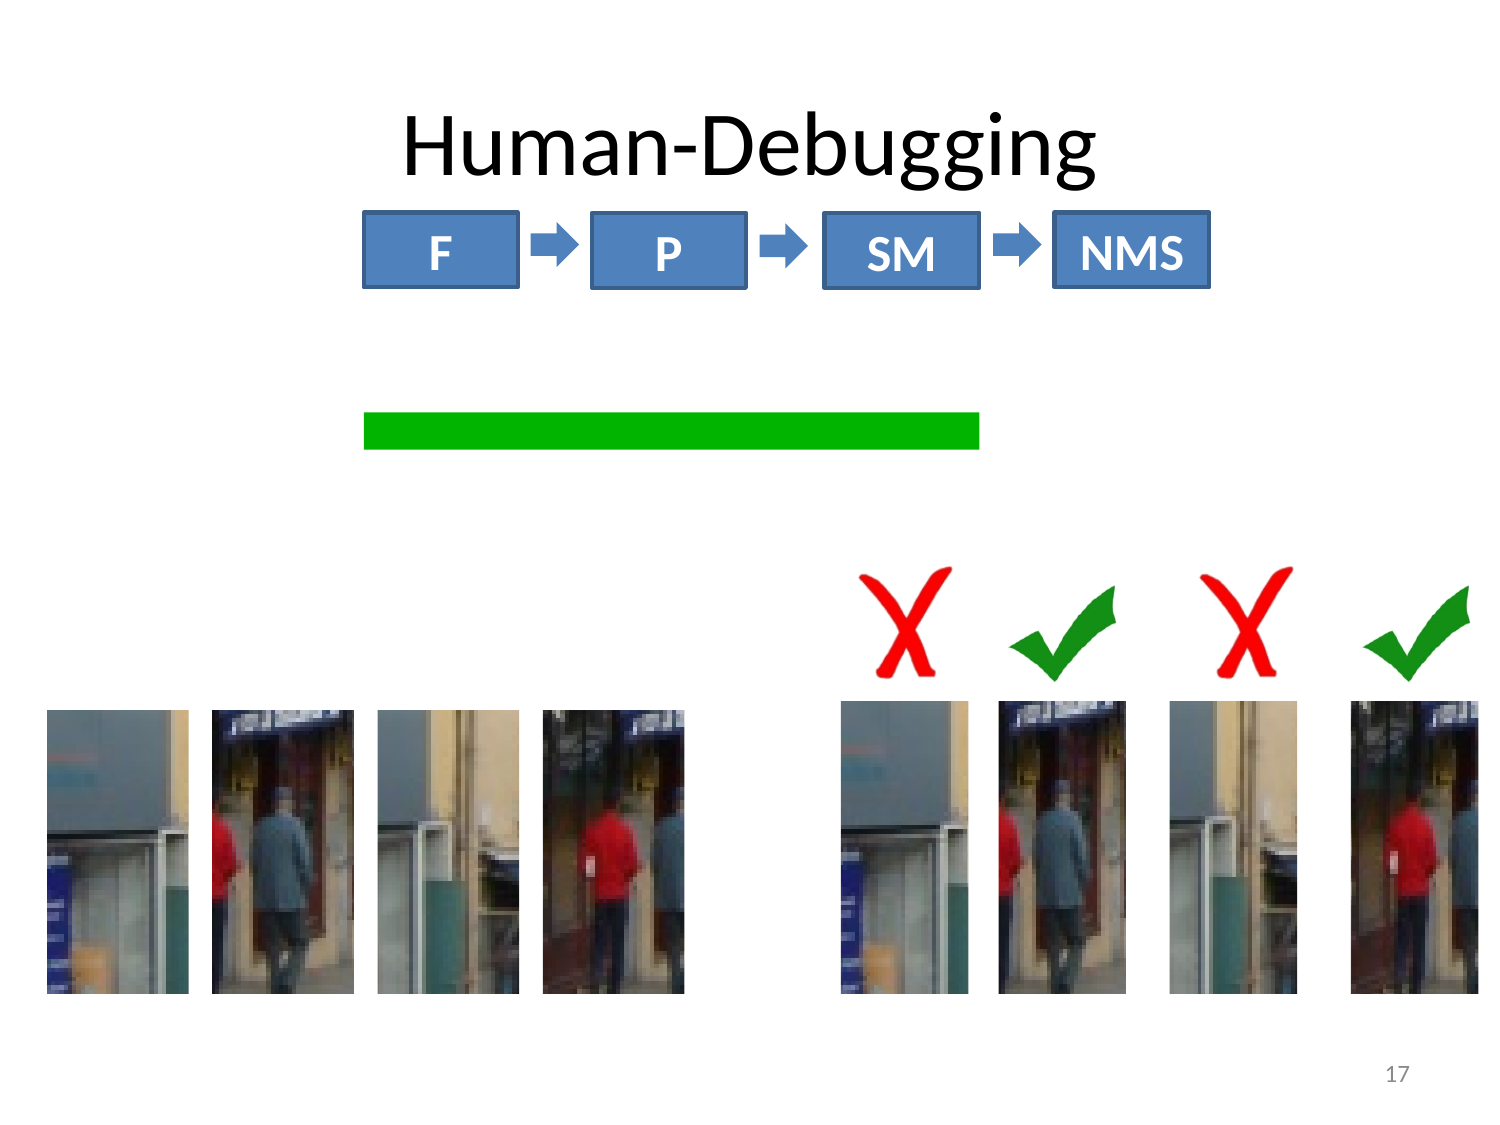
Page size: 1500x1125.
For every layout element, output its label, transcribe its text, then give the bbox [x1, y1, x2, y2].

text_box [757, 221, 811, 271]
text_box [991, 220, 1044, 269]
text_box SM [822, 211, 981, 290]
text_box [46, 709, 685, 994]
text_box [362, 410, 981, 452]
text_box P [590, 211, 748, 290]
text_box NMS [1052, 210, 1211, 289]
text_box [840, 565, 1479, 994]
slide_number 17 [1074, 1042, 1425, 1103]
title Human-Debugging [75, 45, 1425, 233]
text_box [528, 220, 582, 269]
text_box F [362, 210, 520, 289]
